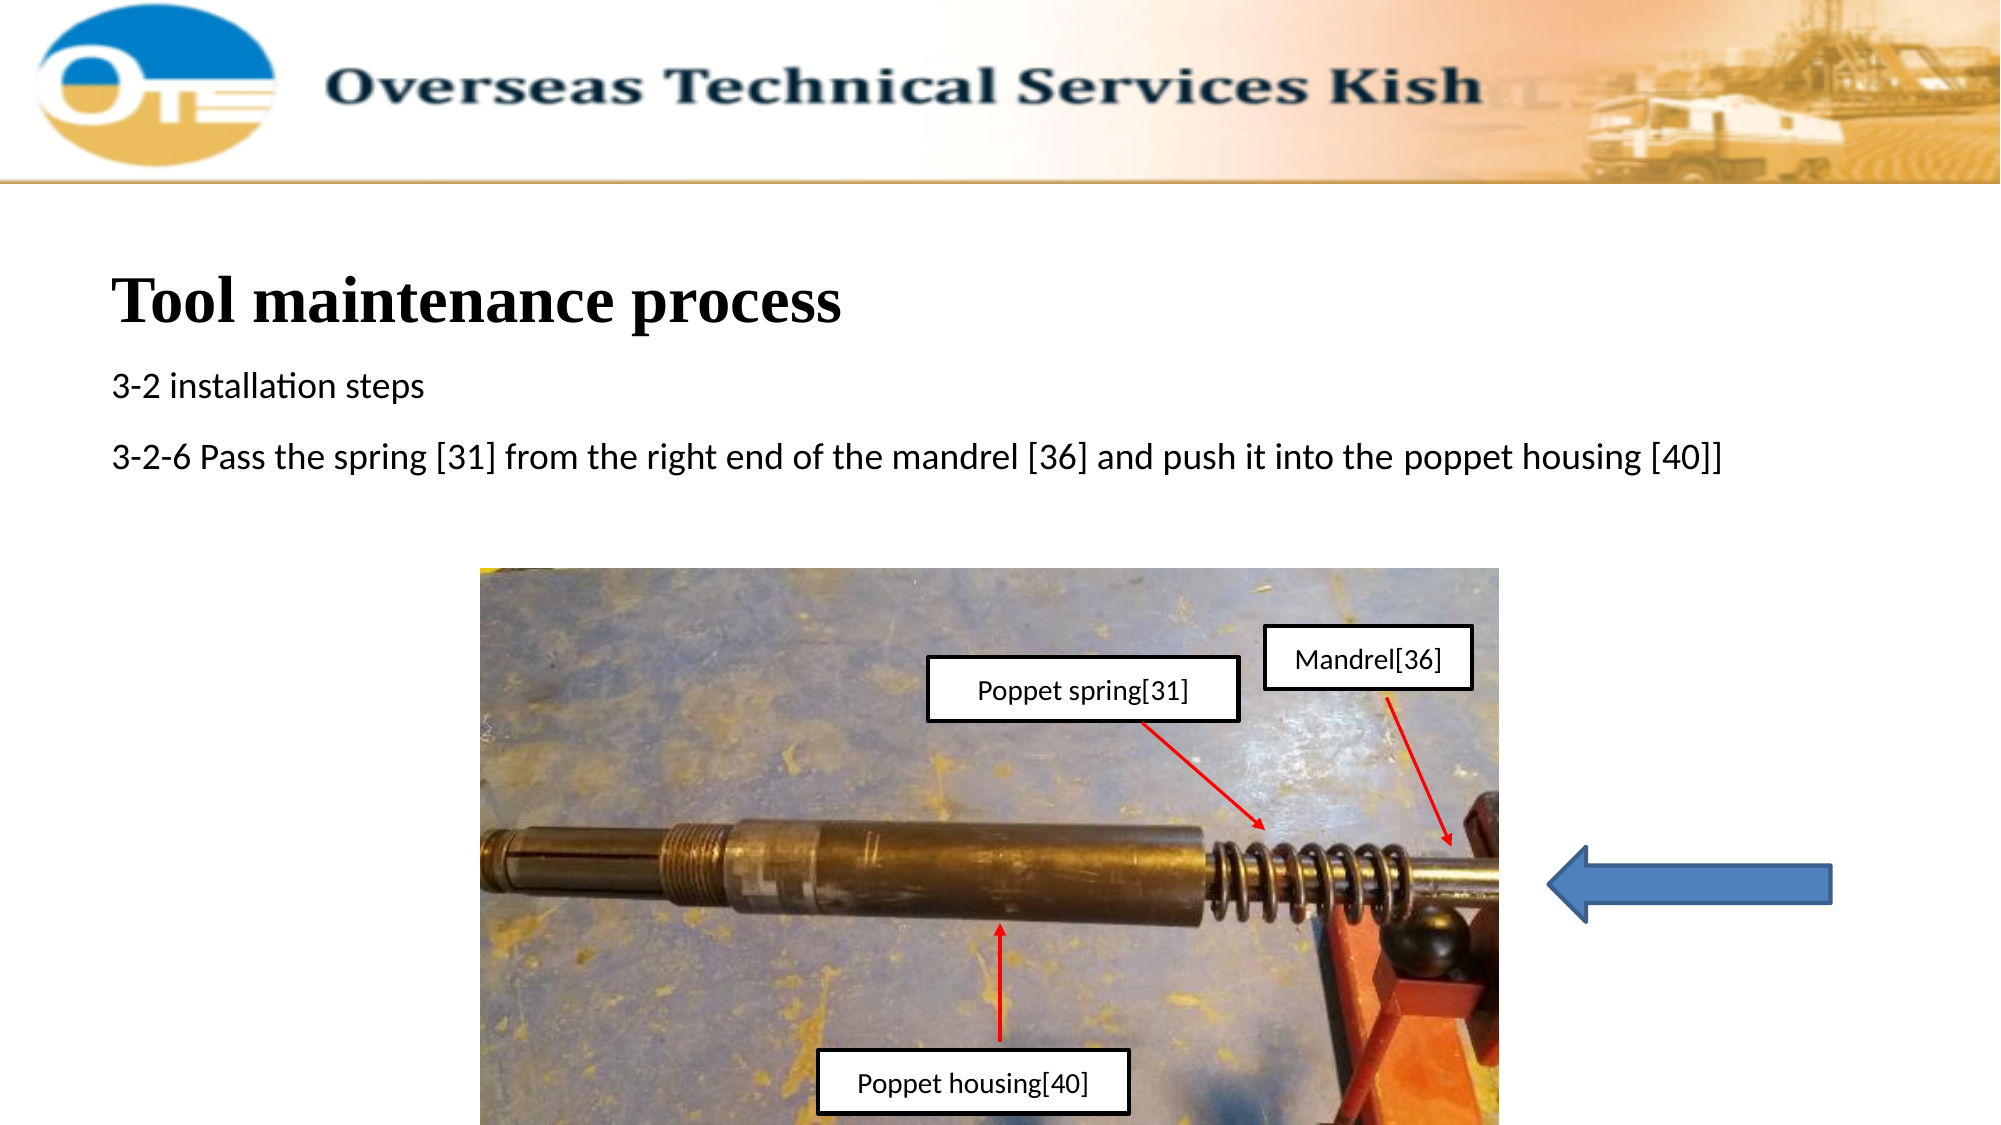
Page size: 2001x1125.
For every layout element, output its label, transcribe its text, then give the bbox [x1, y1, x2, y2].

text_box 3-2 installation steps [96, 353, 670, 414]
picture [0, 0, 2000, 184]
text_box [1386, 697, 1452, 847]
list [480, 568, 1499, 1125]
title Tool maintenance process [96, 237, 1433, 353]
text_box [1141, 722, 1266, 831]
text_box 3-2-6 Pass the spring [31] from the right end of the mandrel [36] and push it into the poppet housing [40]] [96, 424, 1801, 485]
text_box [1546, 844, 1833, 924]
